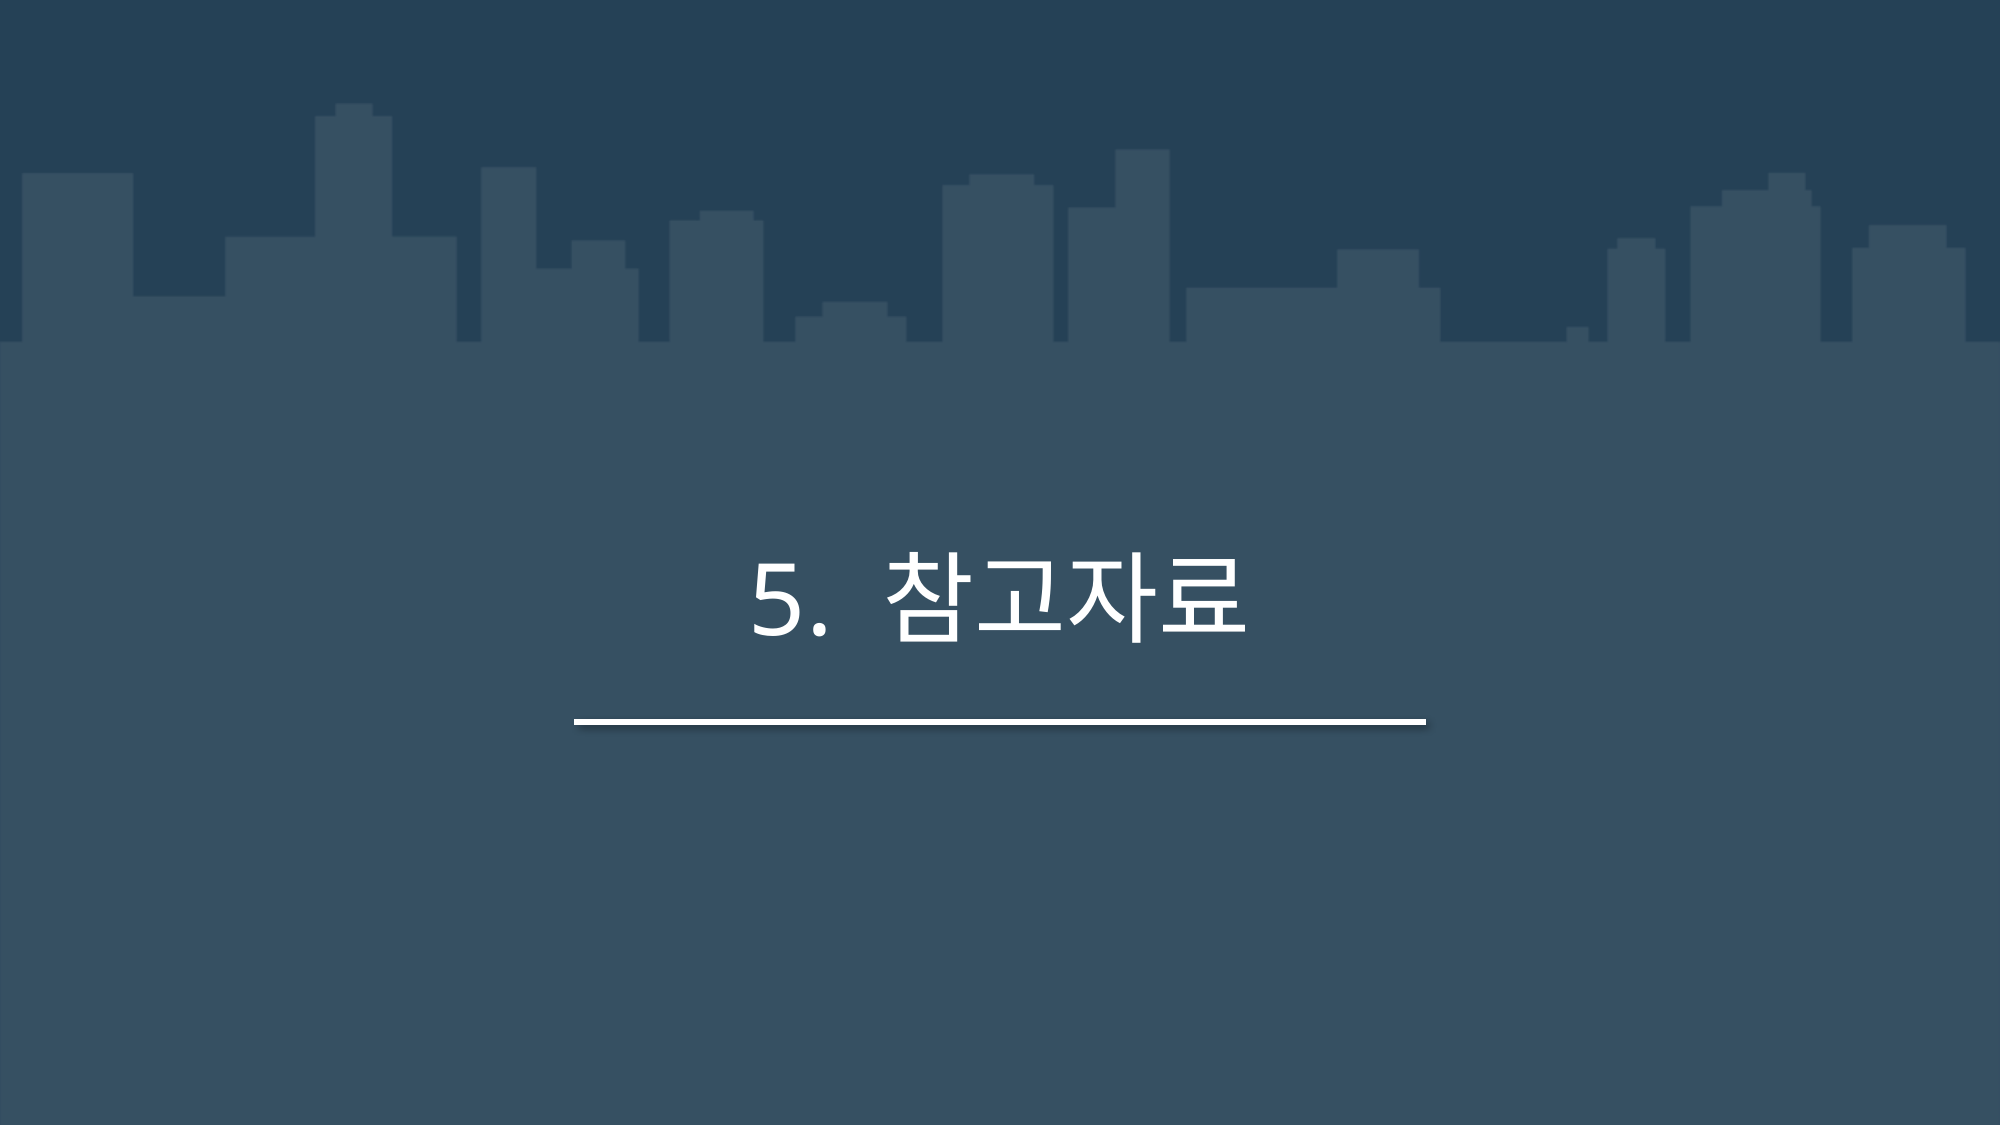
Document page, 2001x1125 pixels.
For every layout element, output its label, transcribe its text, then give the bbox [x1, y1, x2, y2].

picture [0, 0, 2000, 1125]
title 5. 참고자료 [434, 496, 1566, 709]
